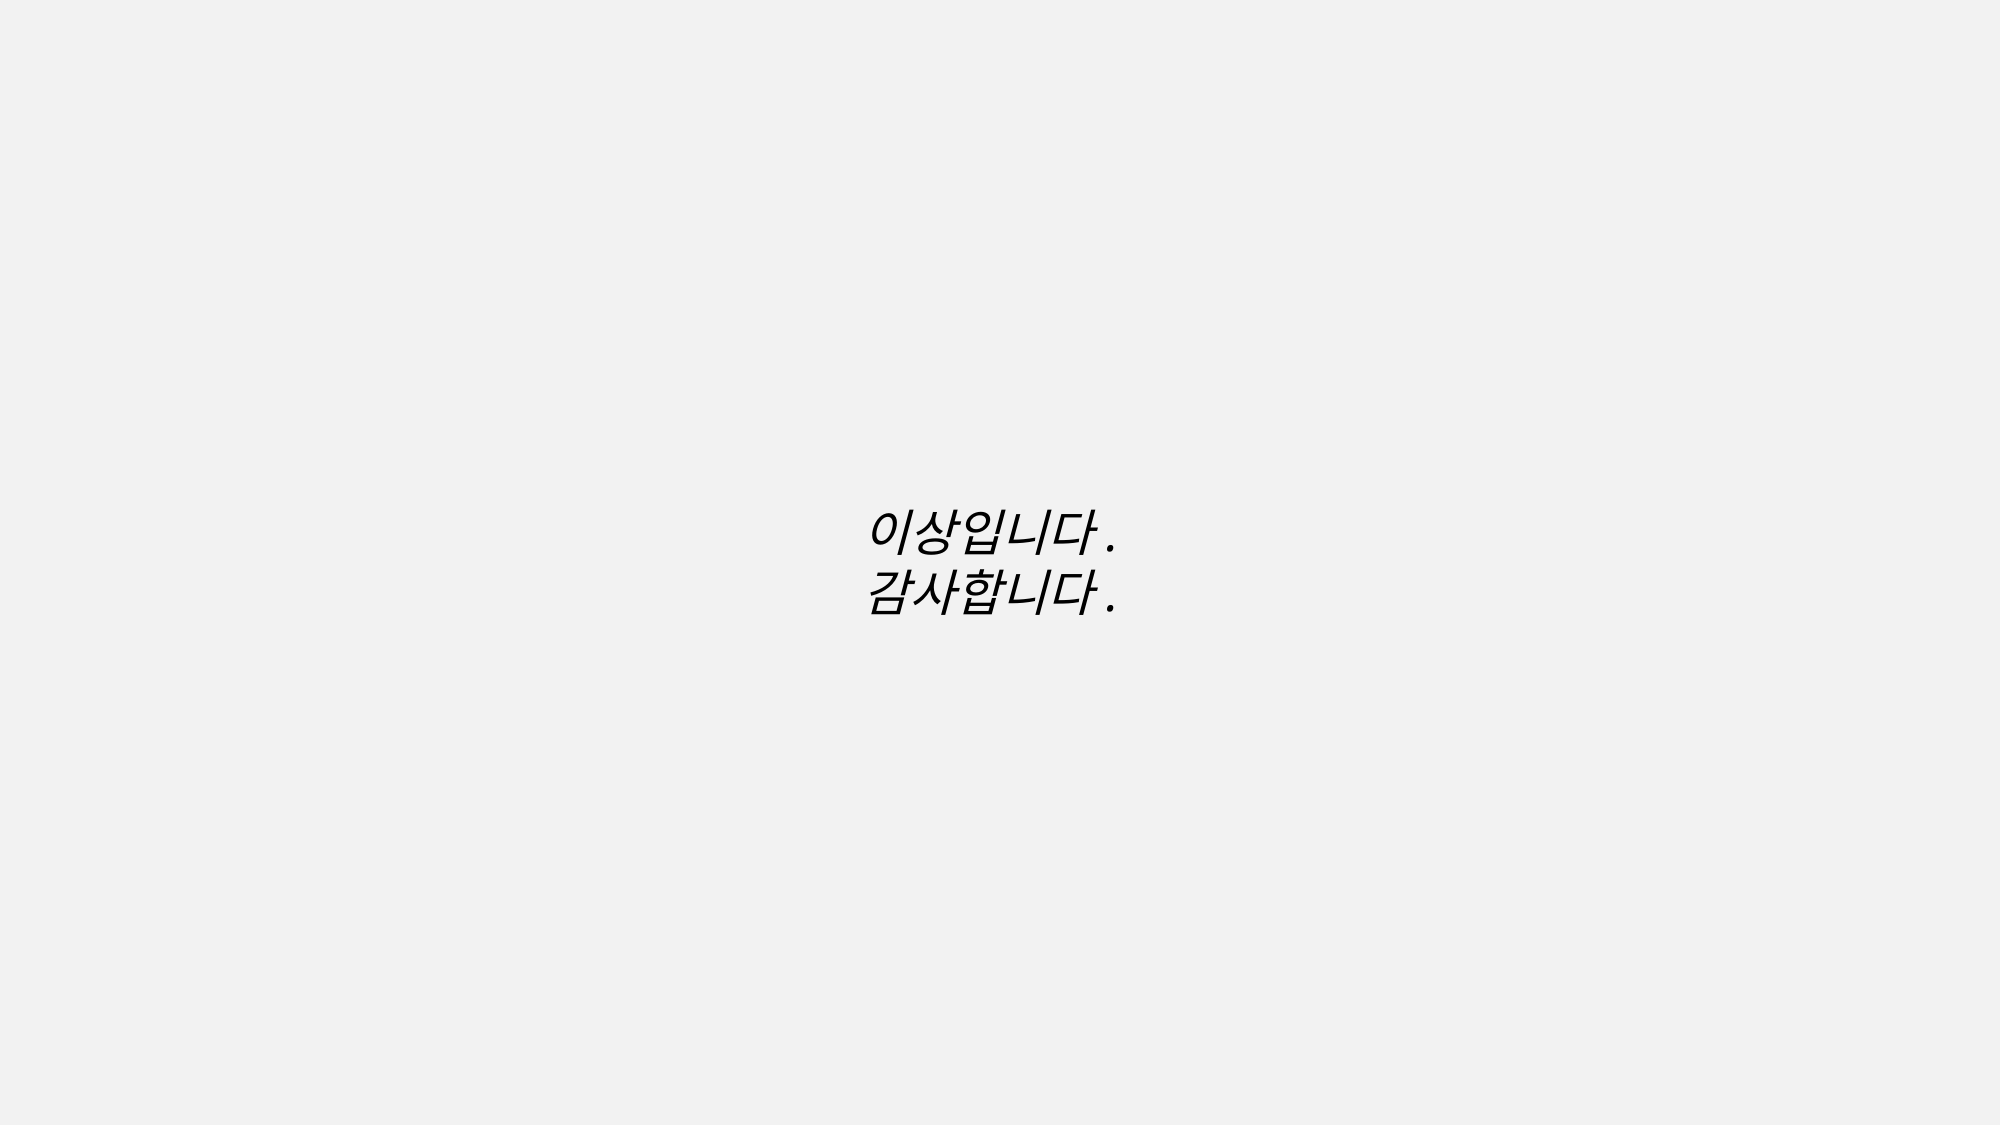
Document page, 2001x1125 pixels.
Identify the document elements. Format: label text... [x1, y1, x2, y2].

text_box 이상입니다. 감사합니다. [849, 494, 1151, 629]
